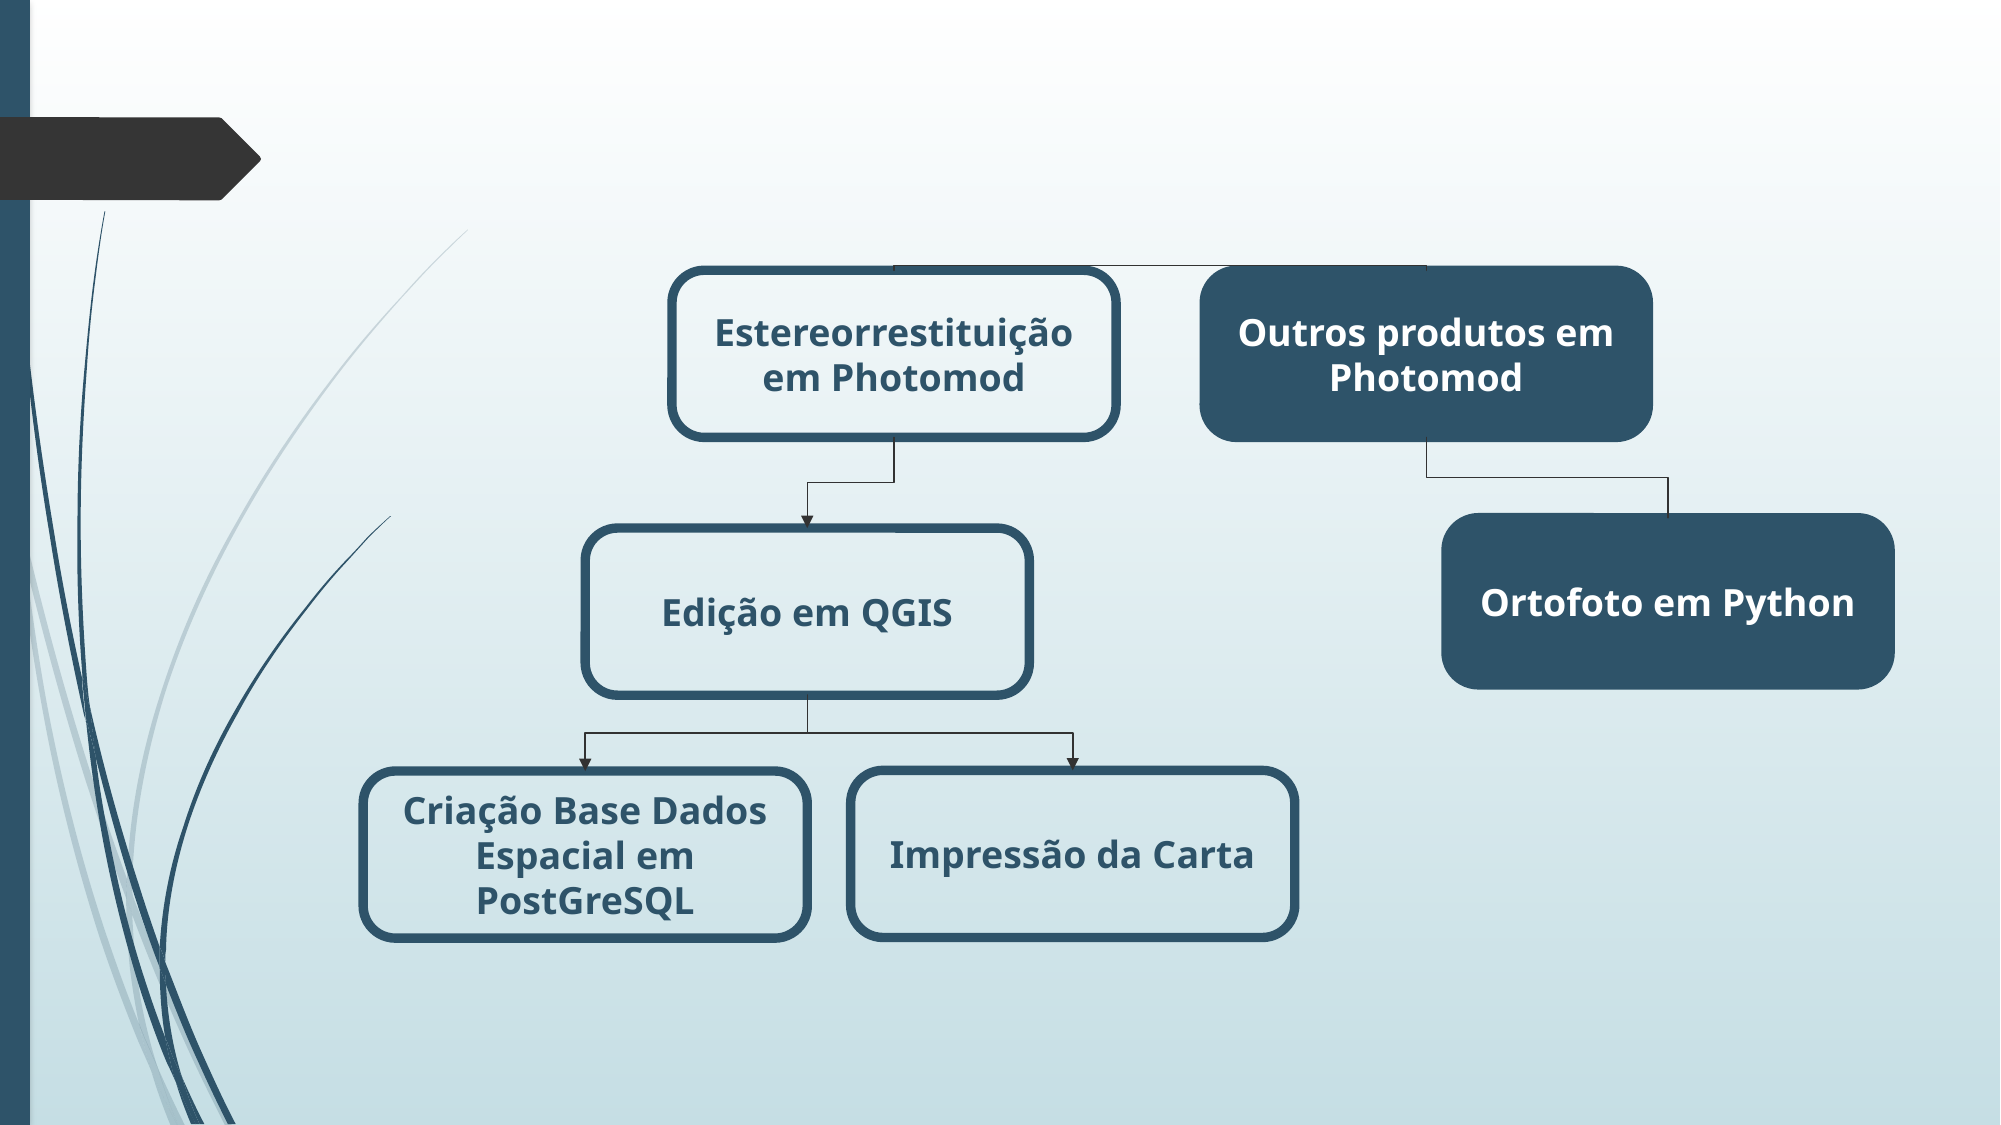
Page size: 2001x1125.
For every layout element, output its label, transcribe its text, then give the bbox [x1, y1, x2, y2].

text_box Ortofoto em Python [1444, 516, 1892, 687]
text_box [902, 599, 978, 866]
text_box Estereorrestituição em Photomod [670, 268, 1118, 439]
text_box Impressão da Carta [849, 769, 1297, 939]
text_box Criação Base Dados Espacial em PostGreSQL [361, 769, 809, 940]
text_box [1506, 356, 1588, 599]
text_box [1159, 3, 1163, 537]
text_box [805, 439, 897, 527]
text_box Edição em QGIS [583, 526, 1031, 697]
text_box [658, 621, 735, 845]
text_box Outros produtos em Photomod [1202, 268, 1650, 439]
